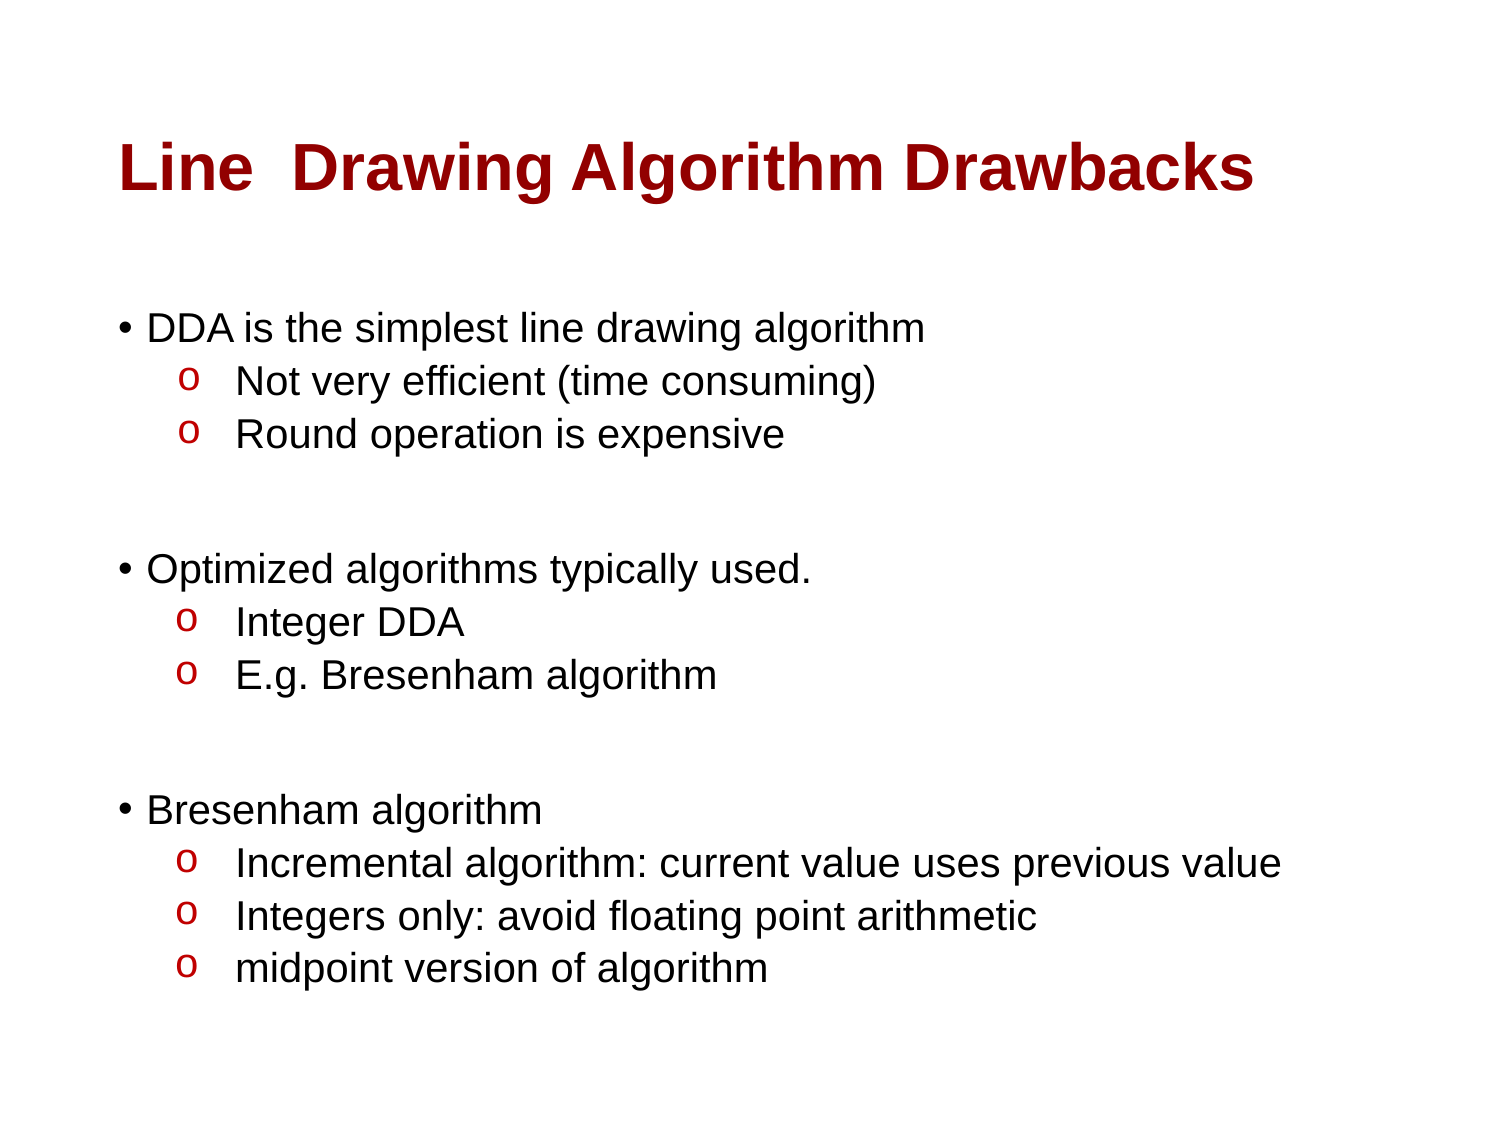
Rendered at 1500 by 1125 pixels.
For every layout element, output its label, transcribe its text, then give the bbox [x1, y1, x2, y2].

title Line Drawing Algorithm Drawbacks [103, 59, 1397, 278]
list DDA is the simplest line drawing algorithm Not very efficient (time consuming) Round operation is expensive Optimized algorithms typically used. Integer DDA E.g. Bresenham algorithm Bresenham algorithm Incremental algorithm: current value uses previous value Integers only: avoid floating point arithmetic midpoint version of algorithm [103, 299, 1397, 1014]
